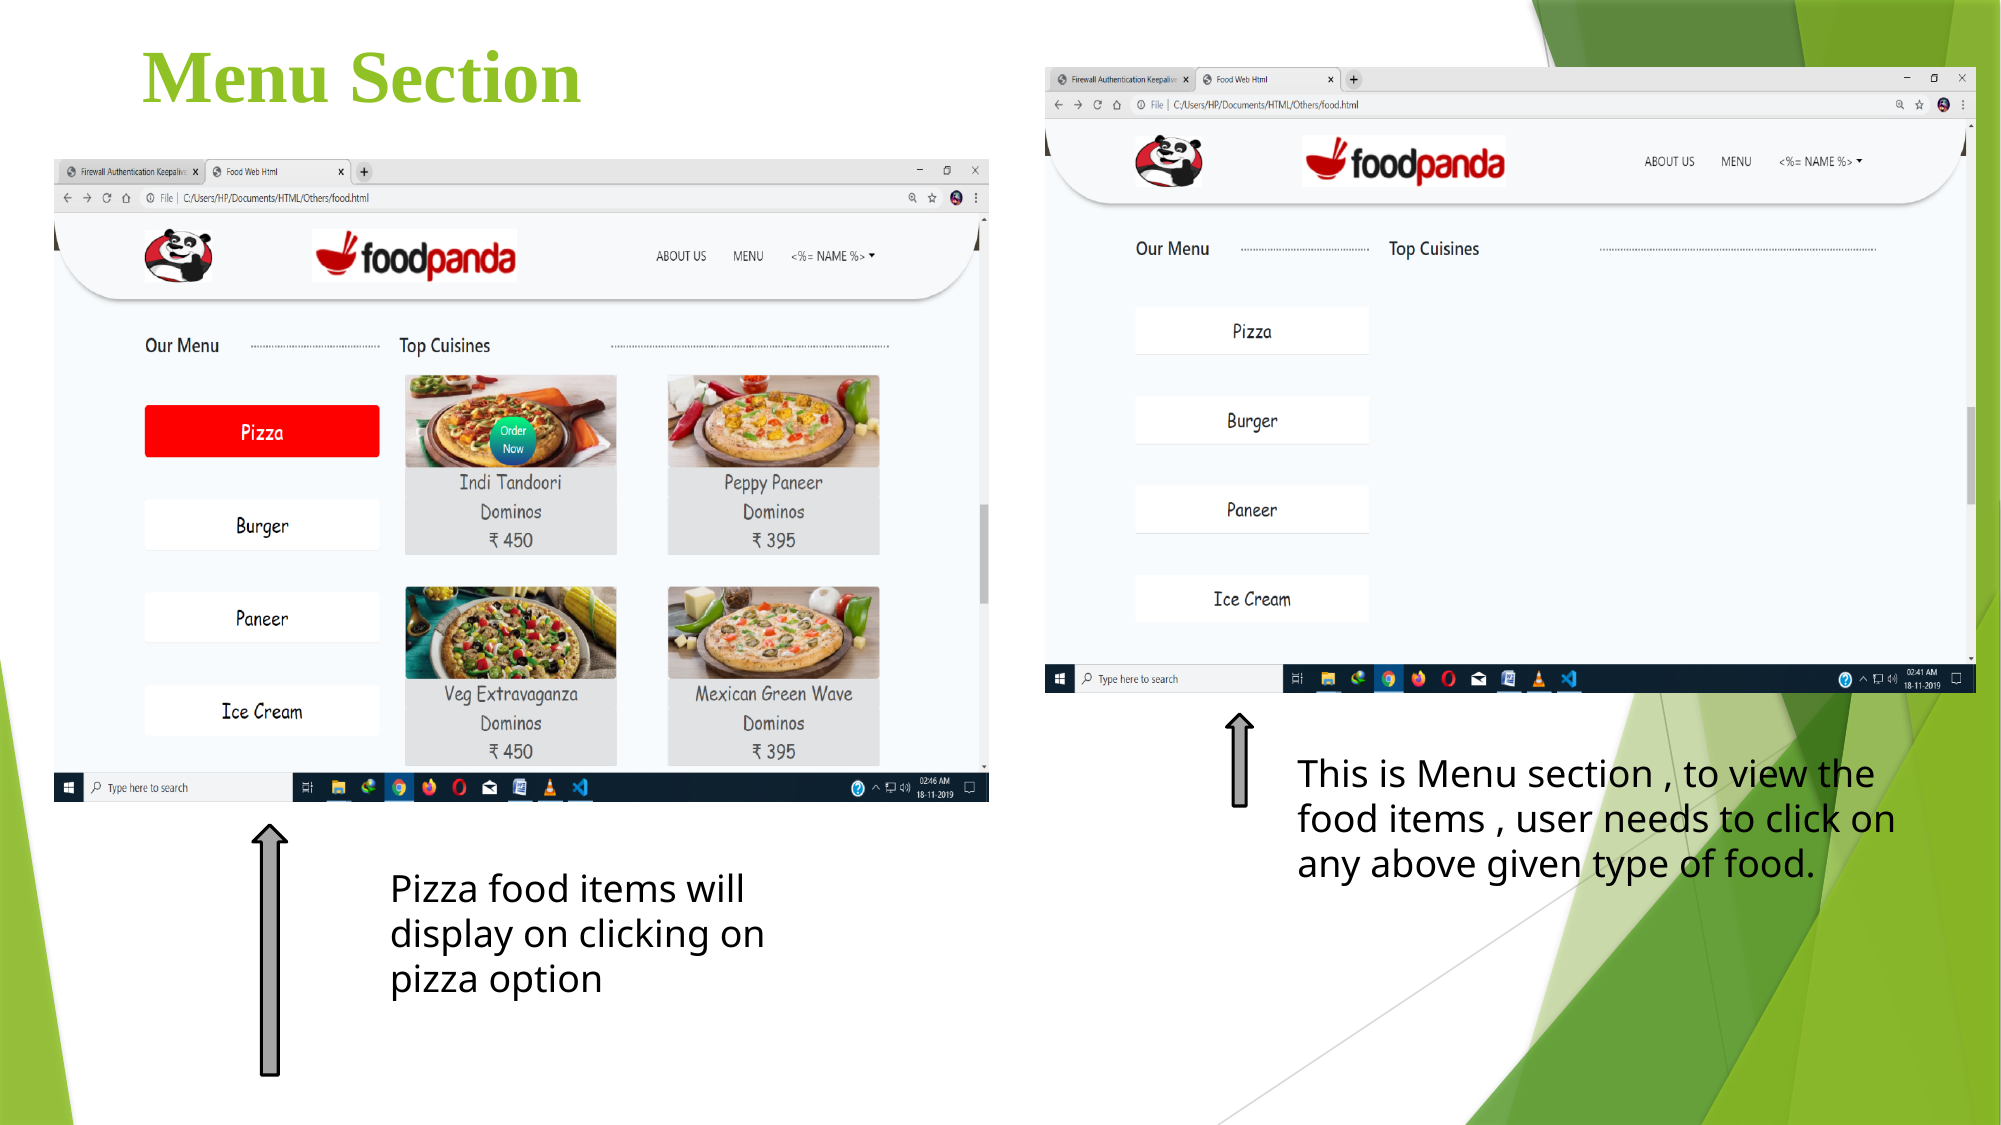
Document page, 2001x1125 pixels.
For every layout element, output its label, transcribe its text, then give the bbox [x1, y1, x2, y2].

text_box [1225, 712, 1255, 808]
title Menu Section [0, 20, 726, 237]
text_box This is Menu section , to view the food items , user needs to click on any above given type of food. [1282, 742, 1914, 892]
picture [1044, 67, 1977, 694]
text_box [251, 823, 289, 1077]
text_box Pizza food items will display on clicking on pizza option [375, 857, 846, 1008]
picture [53, 159, 989, 802]
